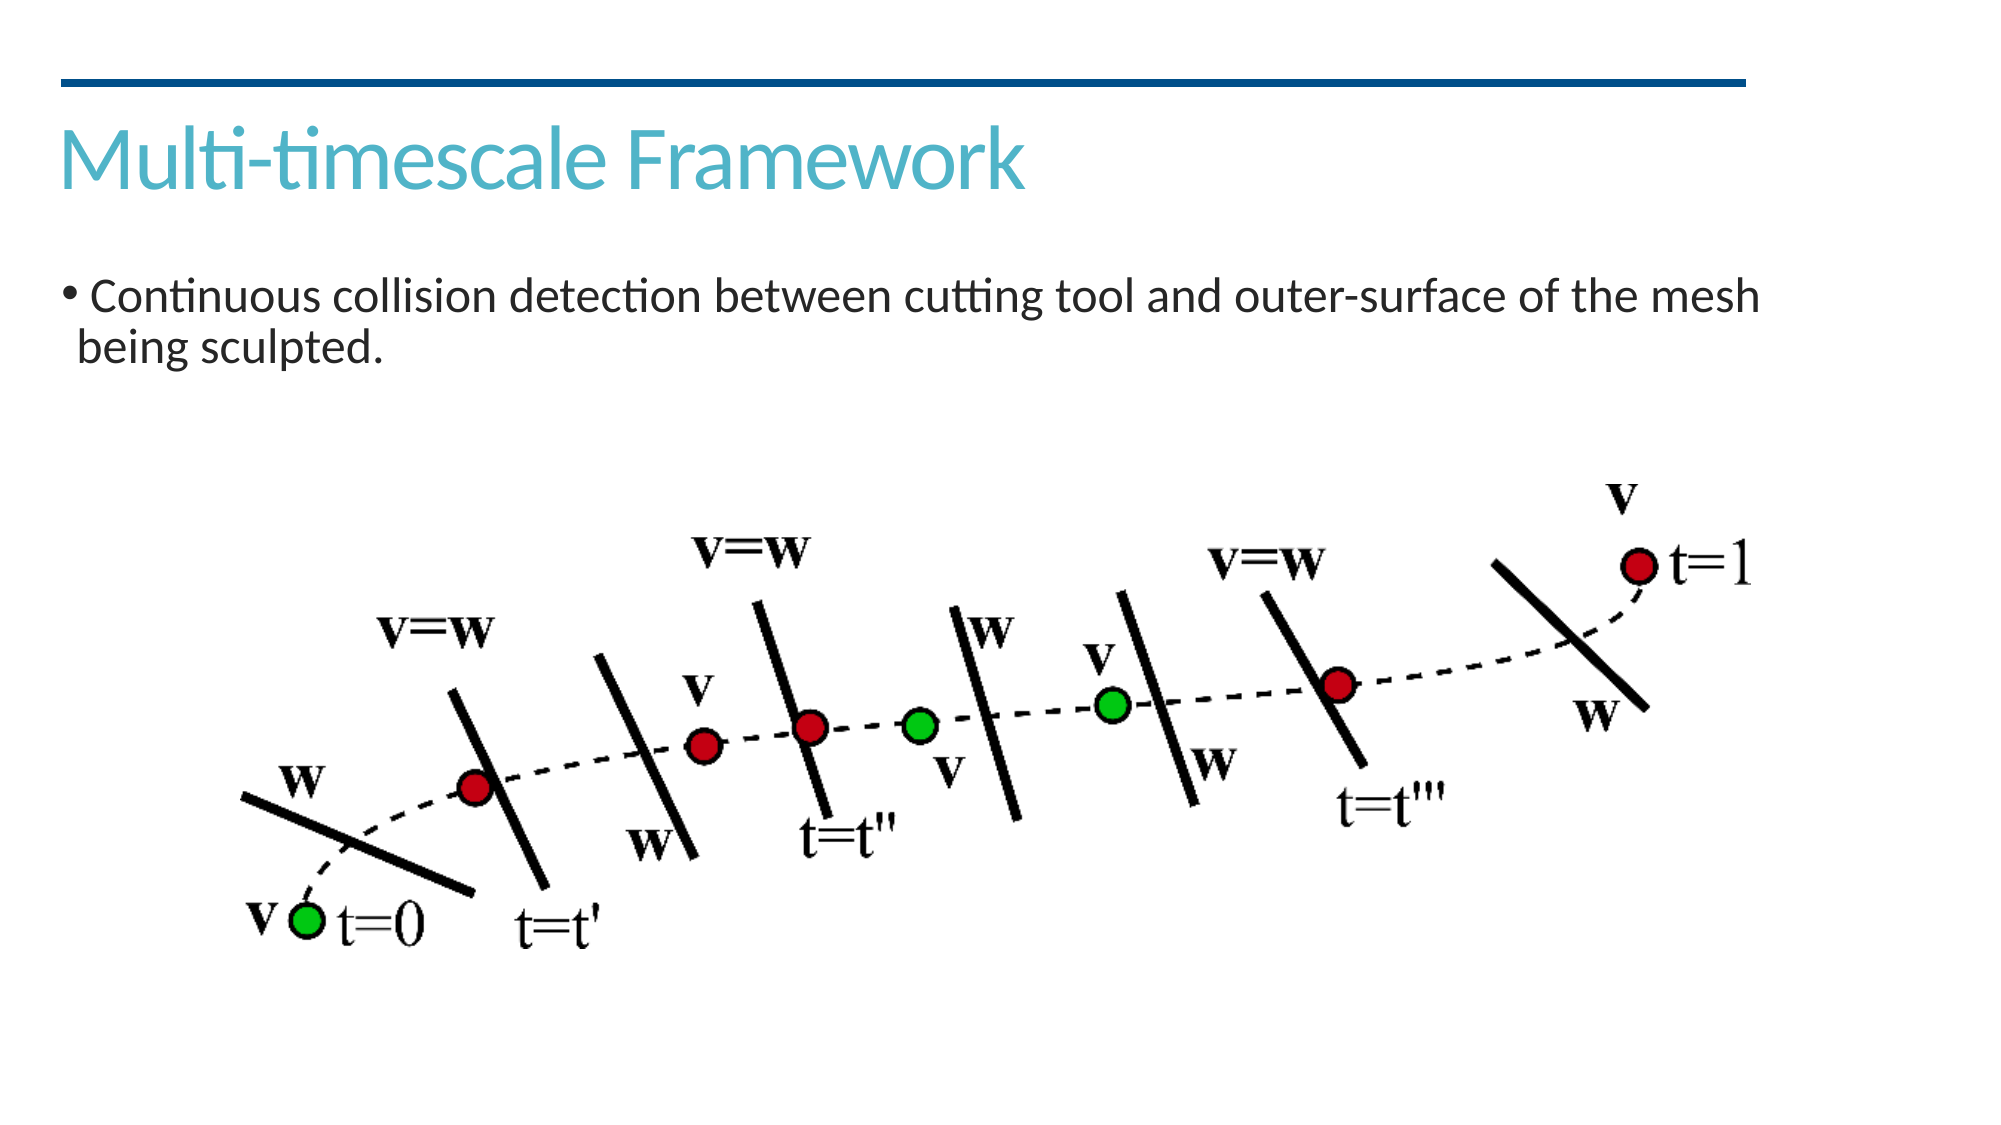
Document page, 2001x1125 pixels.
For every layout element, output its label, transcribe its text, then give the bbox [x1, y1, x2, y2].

title Multi-timescale Framework [46, 107, 1922, 215]
picture [240, 484, 1751, 949]
text_box Continuous collision detection between cutting tool and outer-surface of the mesh being sculpted. [46, 264, 1883, 994]
